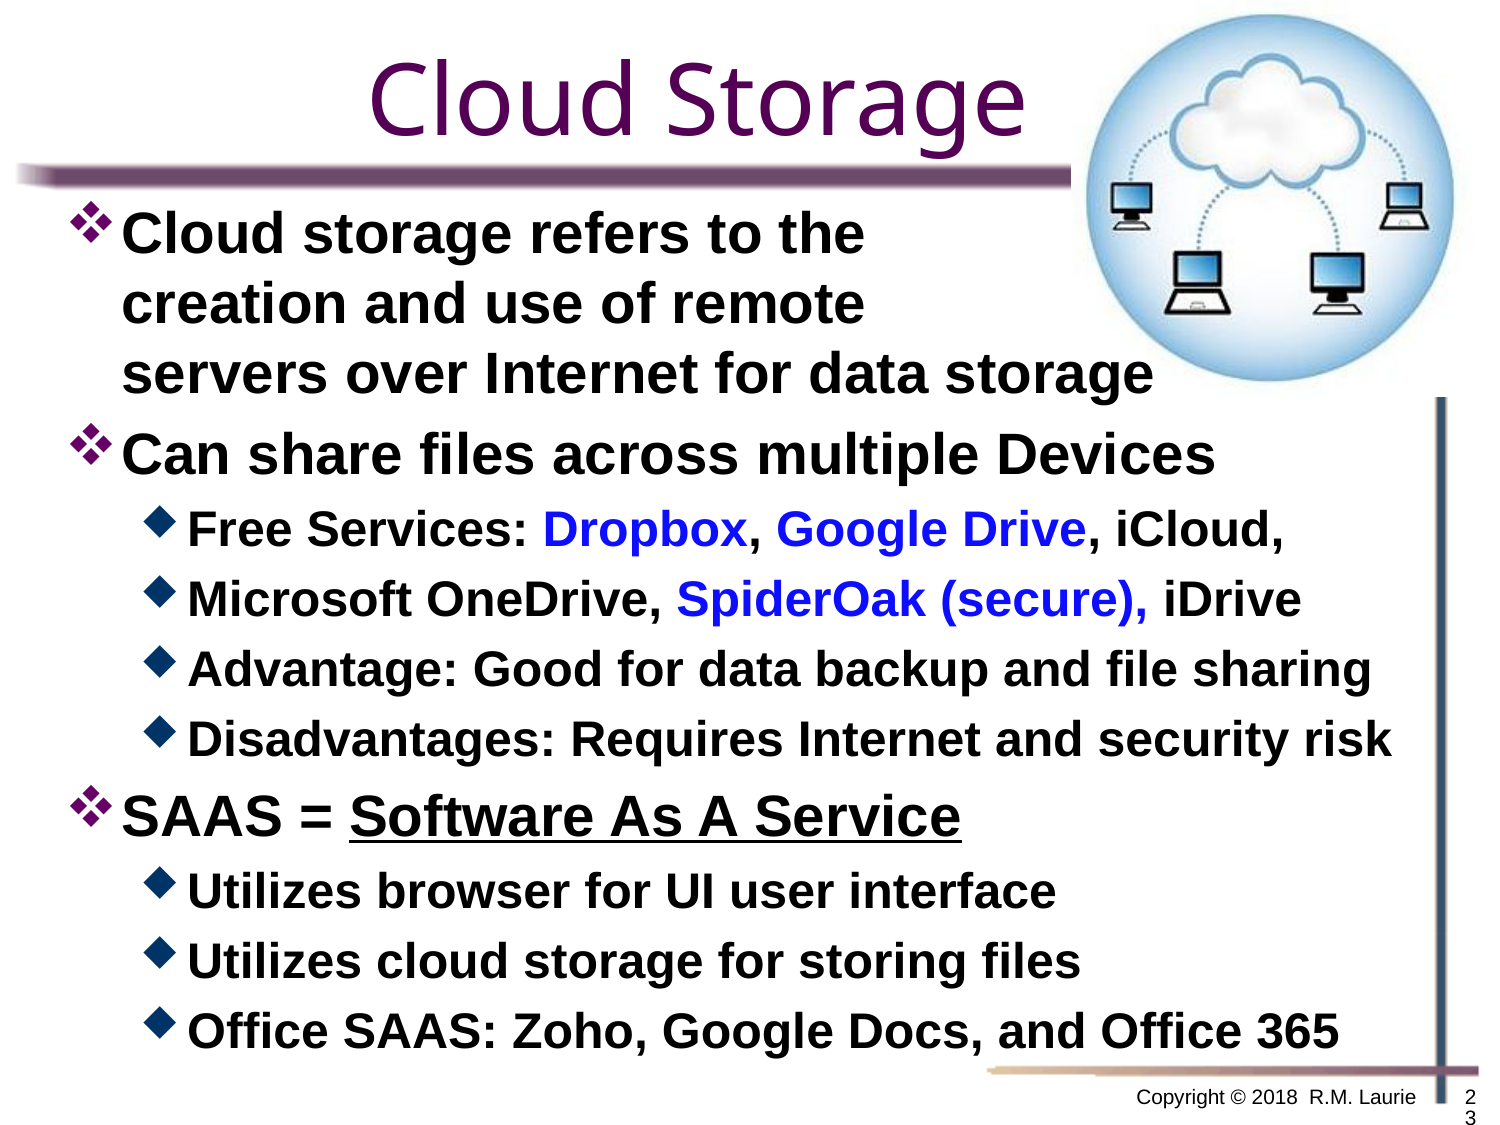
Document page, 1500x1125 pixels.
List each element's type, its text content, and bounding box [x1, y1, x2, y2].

footer Copyright © 2018 R.M. Laurie [956, 1070, 1432, 1121]
title Cloud Storage [50, 11, 1071, 163]
picture [0, 0, 1500, 1125]
list Cloud storage refers to the creation and use of remote servers over Internet for data storage Can share files across multiple Devices Free Services: Dropbox, Google Drive, iCloud, Microsoft OneDrive, SpiderOak (secure), iDrive Advantage: Good for data backup and file sharing Disadvantages: Requires Internet and security risk SAAS = Software As A Service Utilizes browser for UI user interface Utilizes cloud storage for storing files Office SAAS: Zoho, Google Docs, and Office 365 [50, 187, 1438, 1075]
slide_number 23 [1449, 1070, 1500, 1121]
